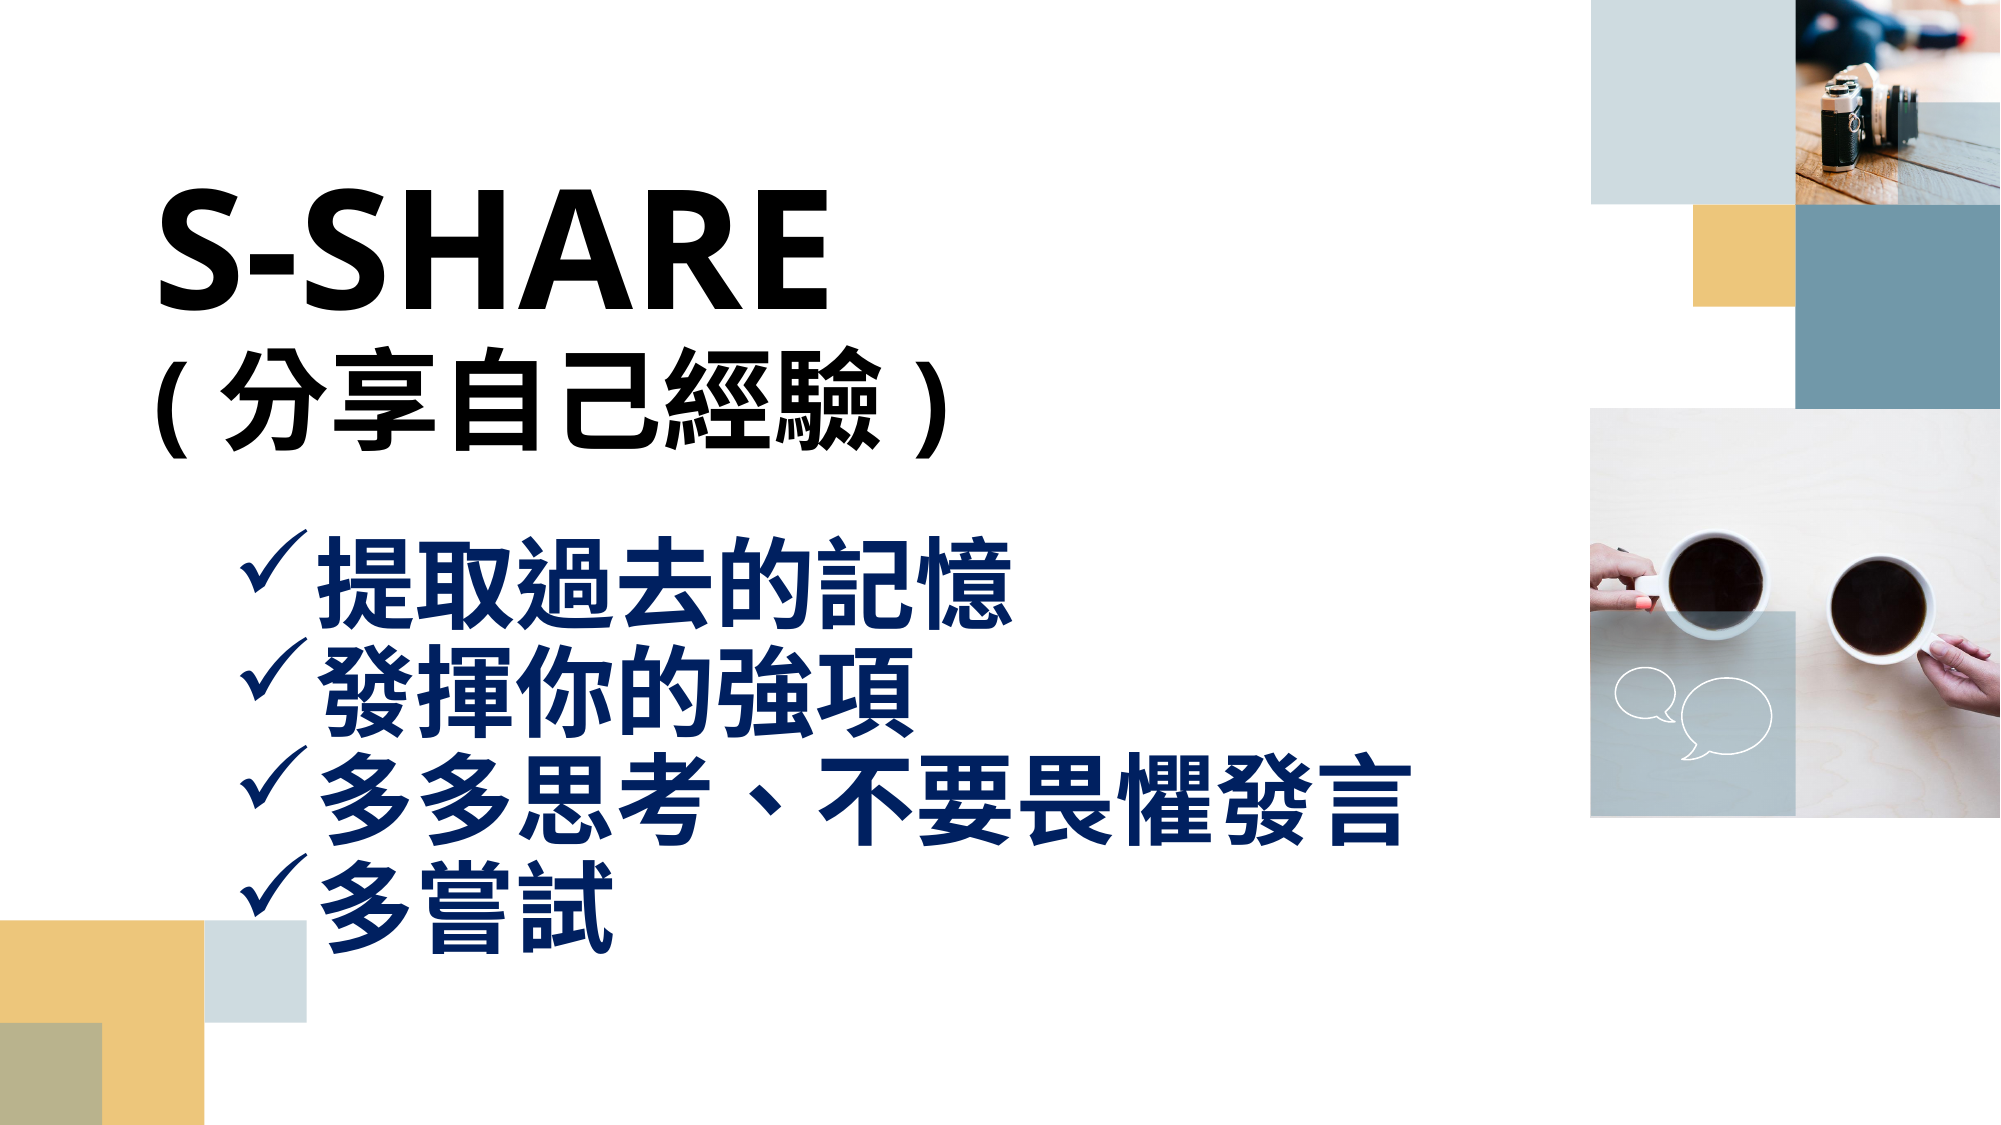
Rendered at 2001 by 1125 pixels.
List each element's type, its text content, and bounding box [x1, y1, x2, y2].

title S-SHARE (分享自己經驗) [133, 231, 1278, 486]
picture [1590, 408, 2000, 818]
subtitle 提取過去的記憶 發揮你的強項 多多思考、不要畏懼發言 多嘗試 [212, 515, 1504, 815]
picture [1796, 0, 2000, 204]
